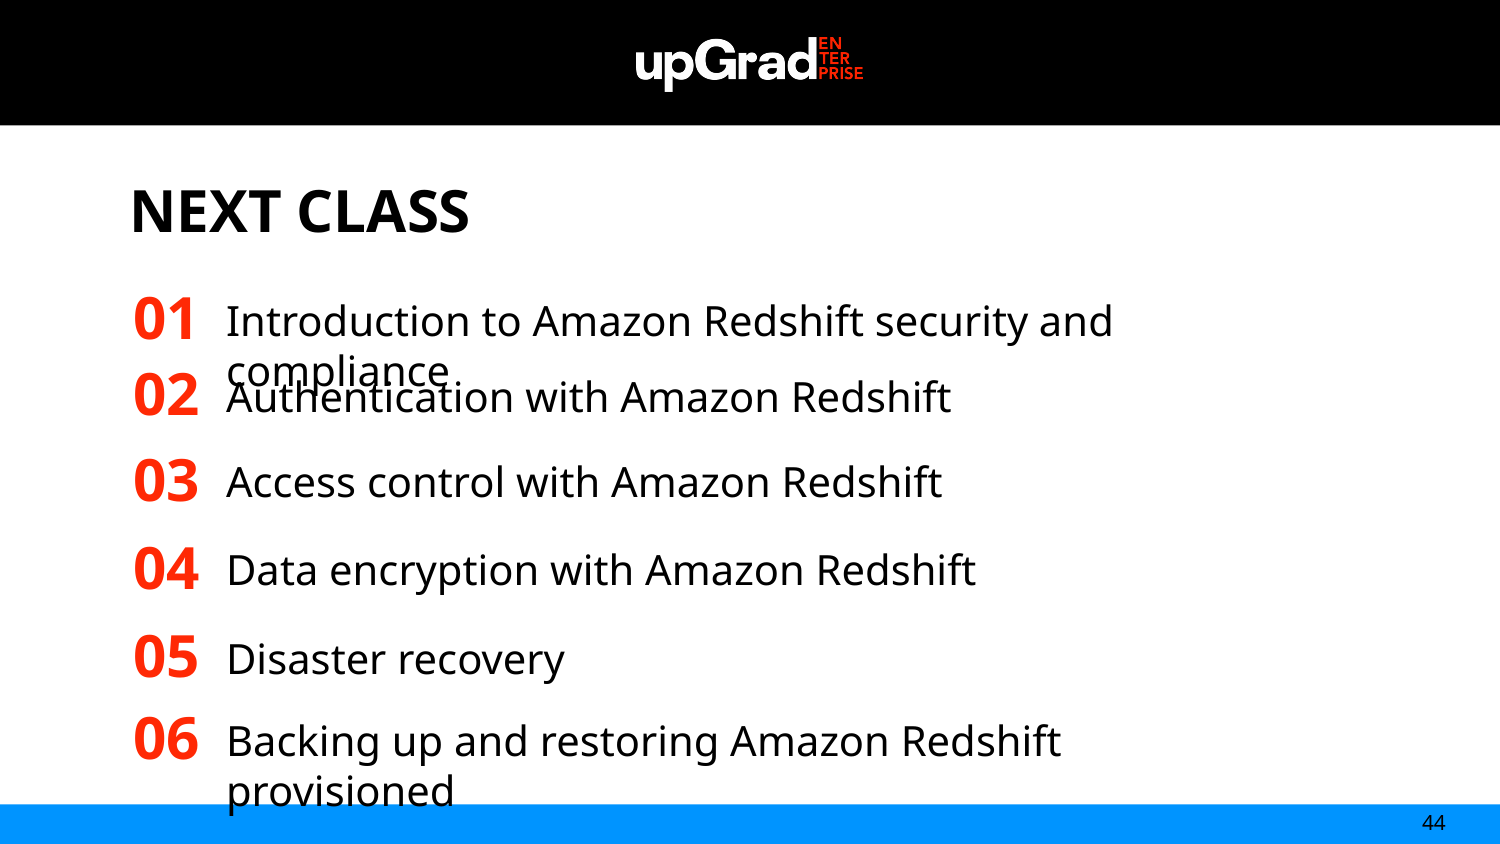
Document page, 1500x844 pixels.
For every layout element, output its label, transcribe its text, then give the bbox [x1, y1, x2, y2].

text_box Disaster recovery [221, 625, 1303, 691]
text_box Introduction to Amazon Redshift security and compliance [221, 286, 1230, 402]
text_box NEXT CLASS [114, 167, 842, 252]
text_box 44 [1386, 802, 1461, 844]
text_box 06 [118, 694, 221, 780]
text_box 02 [118, 349, 221, 435]
text_box 04 [118, 523, 221, 609]
text_box 01 [118, 274, 221, 349]
text_box 03 [118, 435, 221, 521]
text_box 05 [118, 611, 221, 694]
text_box Data encryption with Amazon Redshift [221, 536, 1303, 602]
picture [636, 37, 863, 92]
text_box Access control with Amazon Redshift [221, 448, 1303, 514]
text_box Authentication with Amazon Redshift [221, 362, 1178, 428]
text_box Backing up and restoring Amazon Redshift provisioned [211, 707, 1303, 823]
